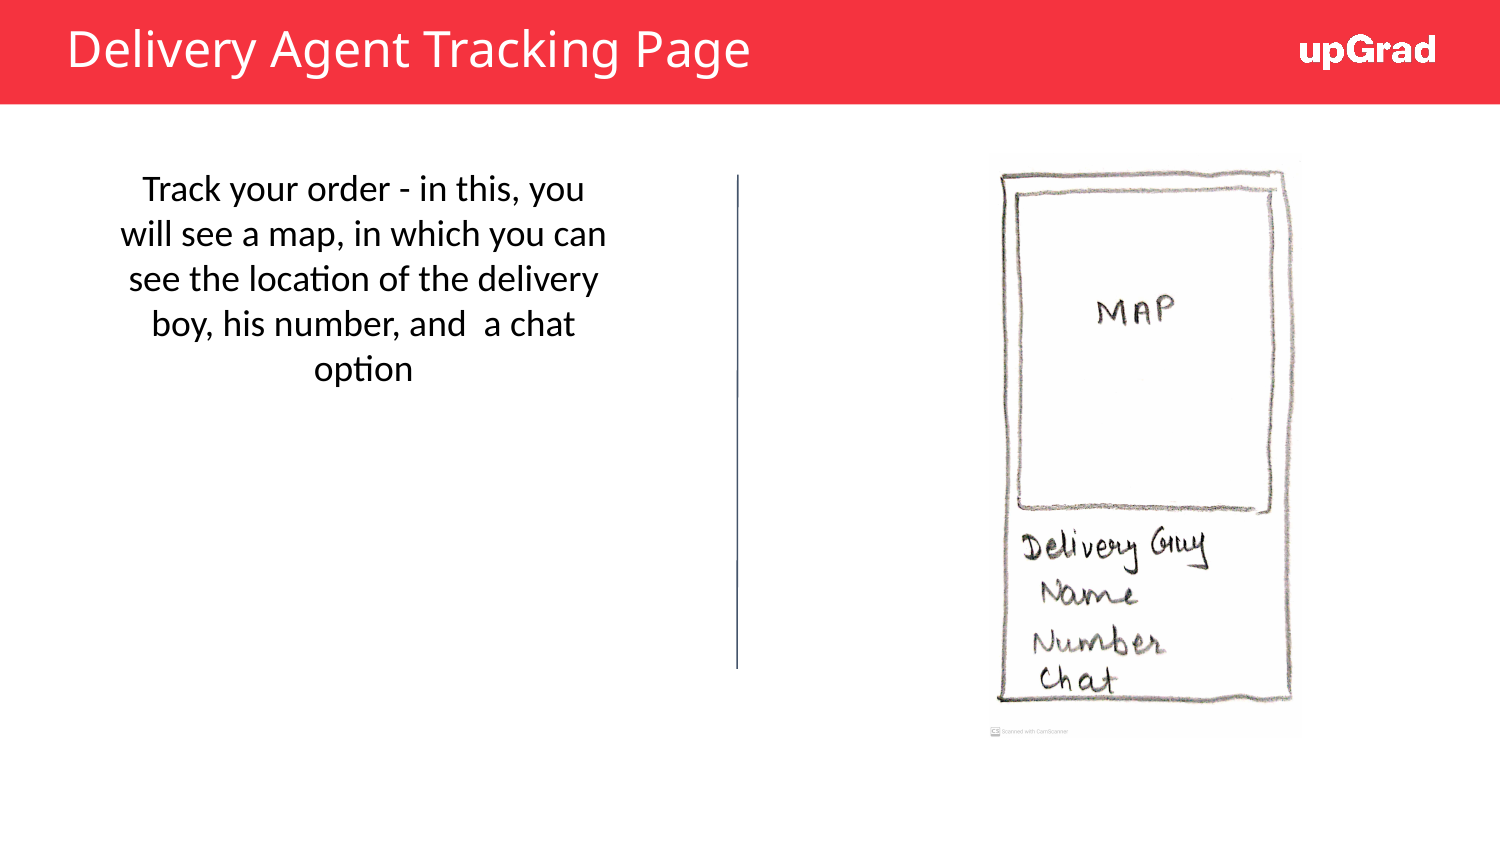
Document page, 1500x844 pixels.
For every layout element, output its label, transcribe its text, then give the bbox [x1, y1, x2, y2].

picture [988, 153, 1302, 738]
picture [1300, 34, 1435, 70]
title Delivery Agent Tracking Page [51, 20, 768, 83]
text_box Track your order - in this, you will see a map, in which you can see the location of the delivery boy, his number, and a chat option [103, 148, 625, 764]
